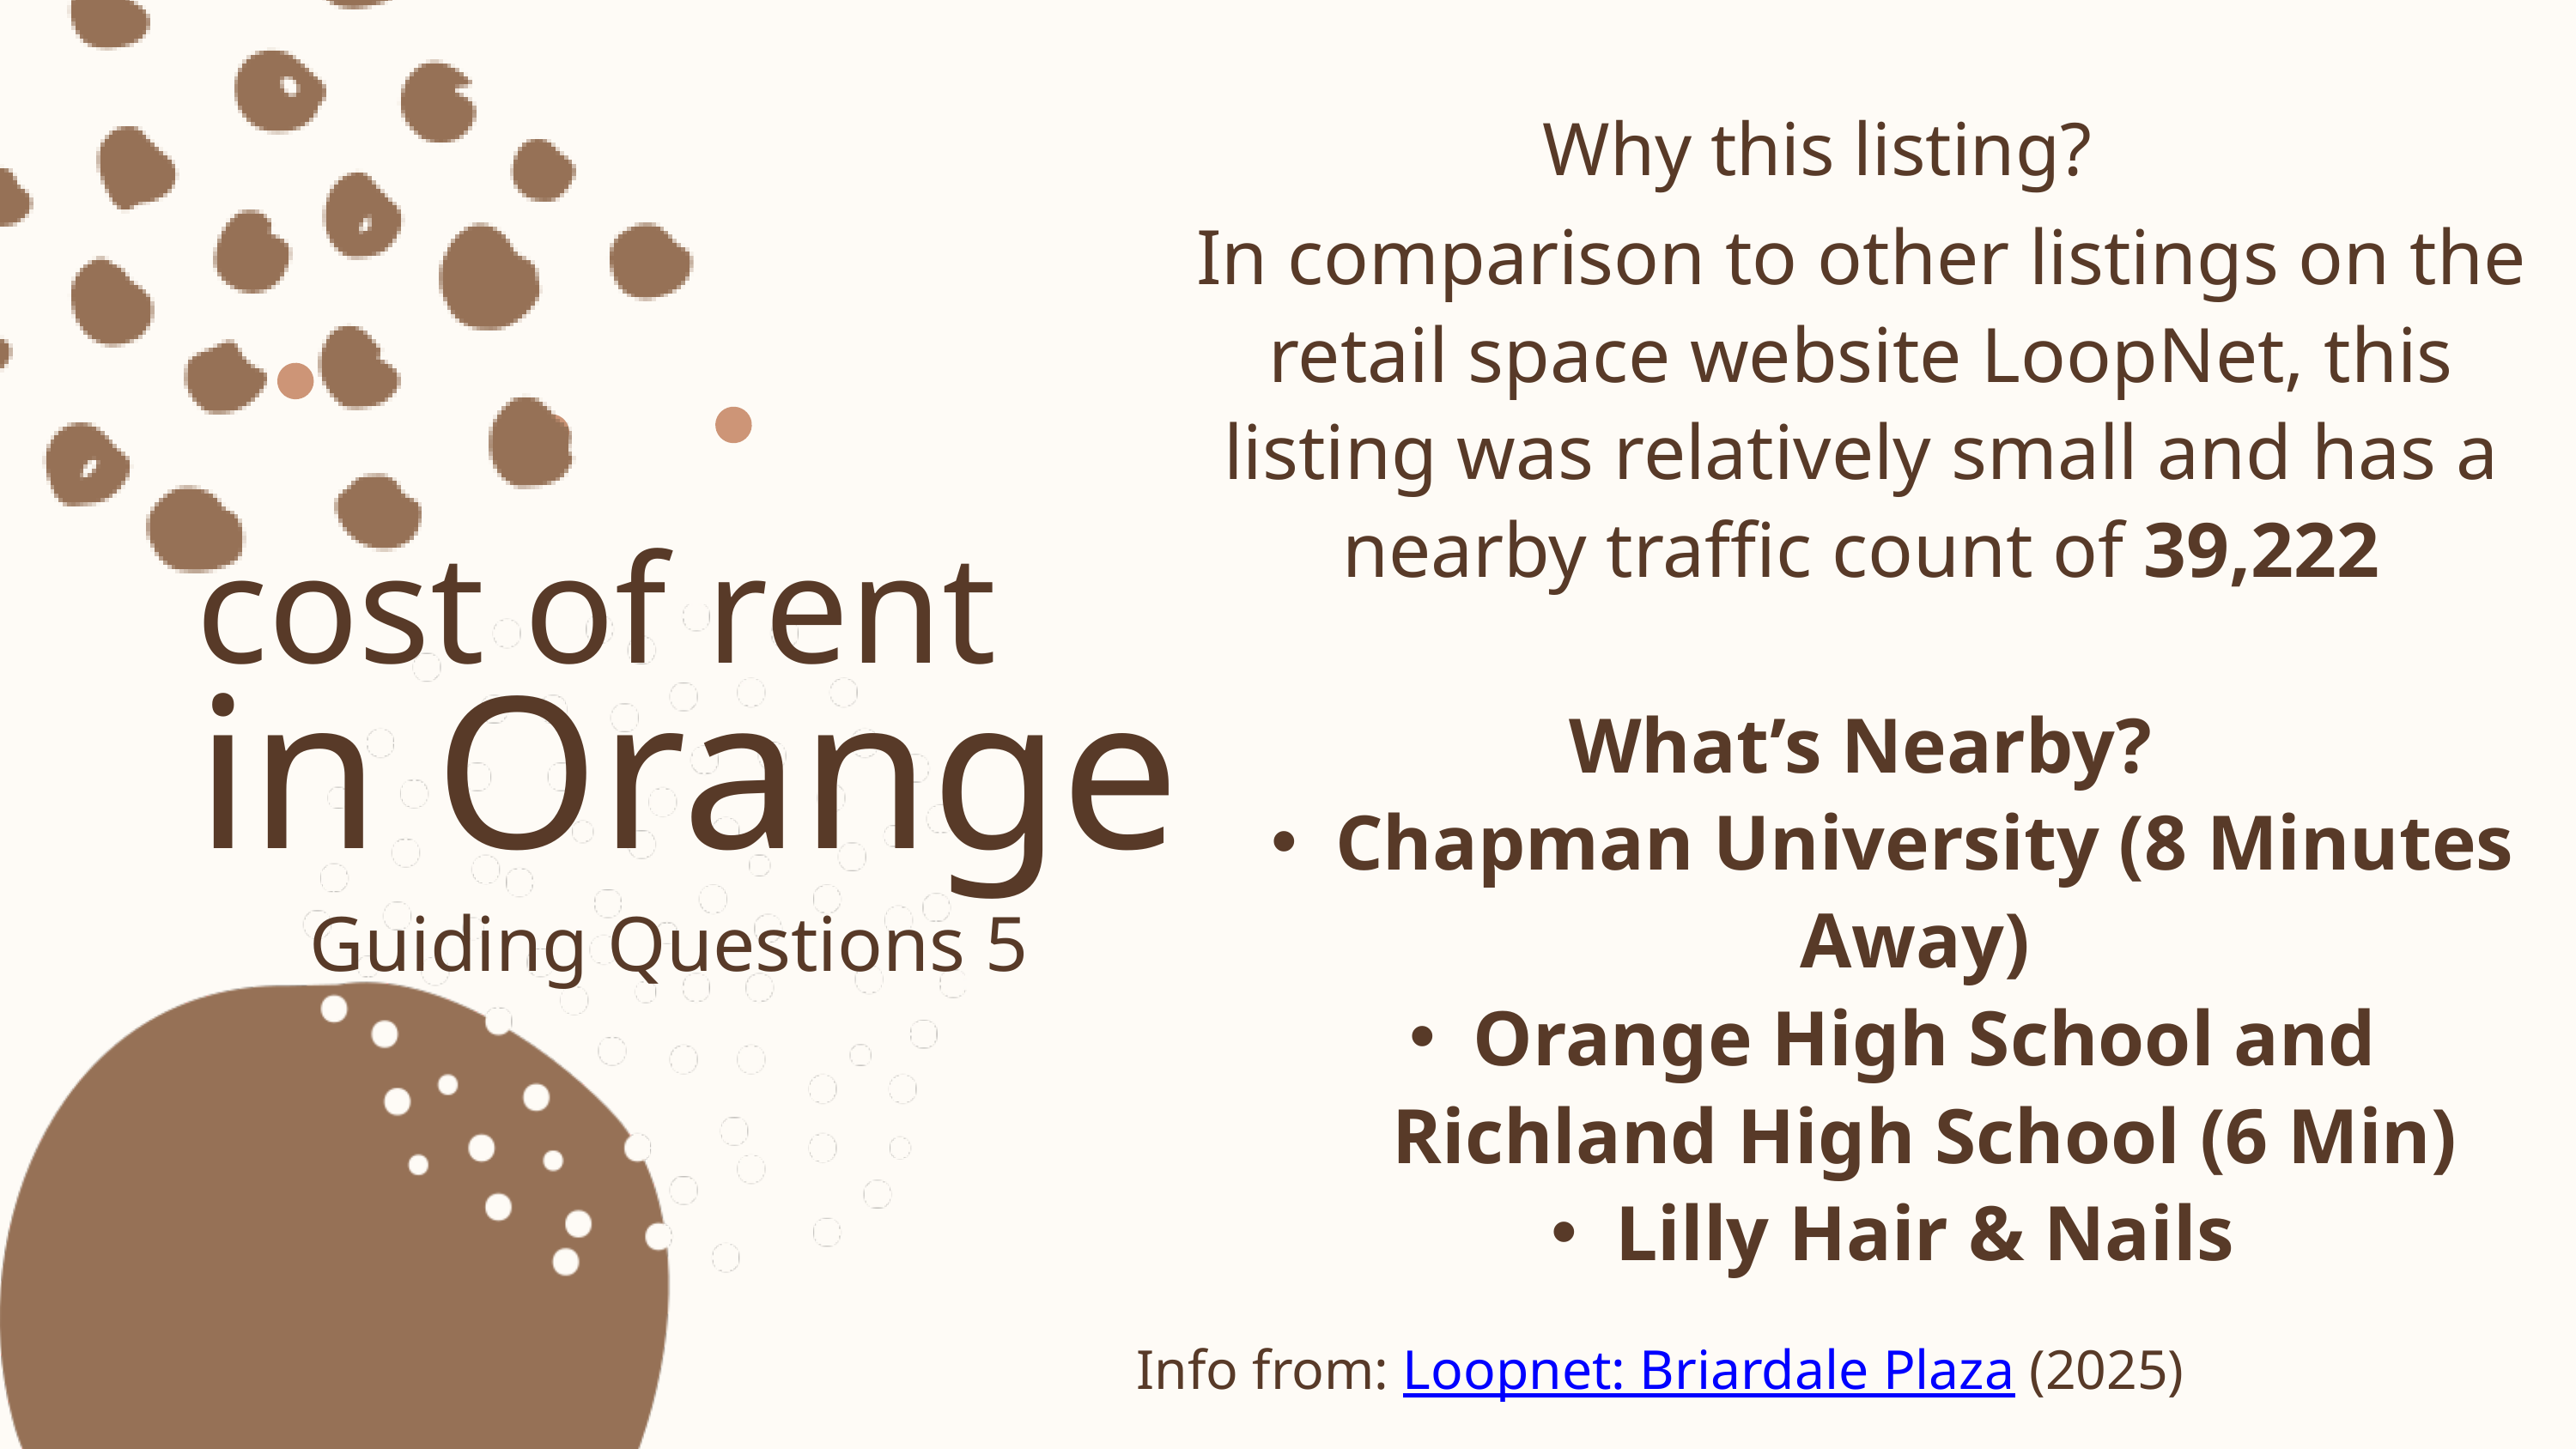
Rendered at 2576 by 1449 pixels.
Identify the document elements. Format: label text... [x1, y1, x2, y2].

text_box Guiding Questions 5 [171, 911, 1167, 987]
text_box [0, 603, 967, 1449]
text_box cost of rent [196, 543, 1191, 680]
text_box In comparison to other listings on the retail space website LoopNet, this listing was relatively small and has a nearby traffic count of 39,222 What’s Nearby? Chapman University (8 Minutes Away) Orange High School and Richland High School (6 Min) Lilly Hair & Nails [1191, 202, 2531, 1276]
text_box Why this listing? [1122, 95, 2531, 191]
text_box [282, 332, 747, 475]
text_box in Orange [196, 680, 1191, 892]
text_box Info from: Loopnet: Briardale Plaza (2025) [744, 1338, 2576, 1409]
text_box [0, 0, 694, 573]
